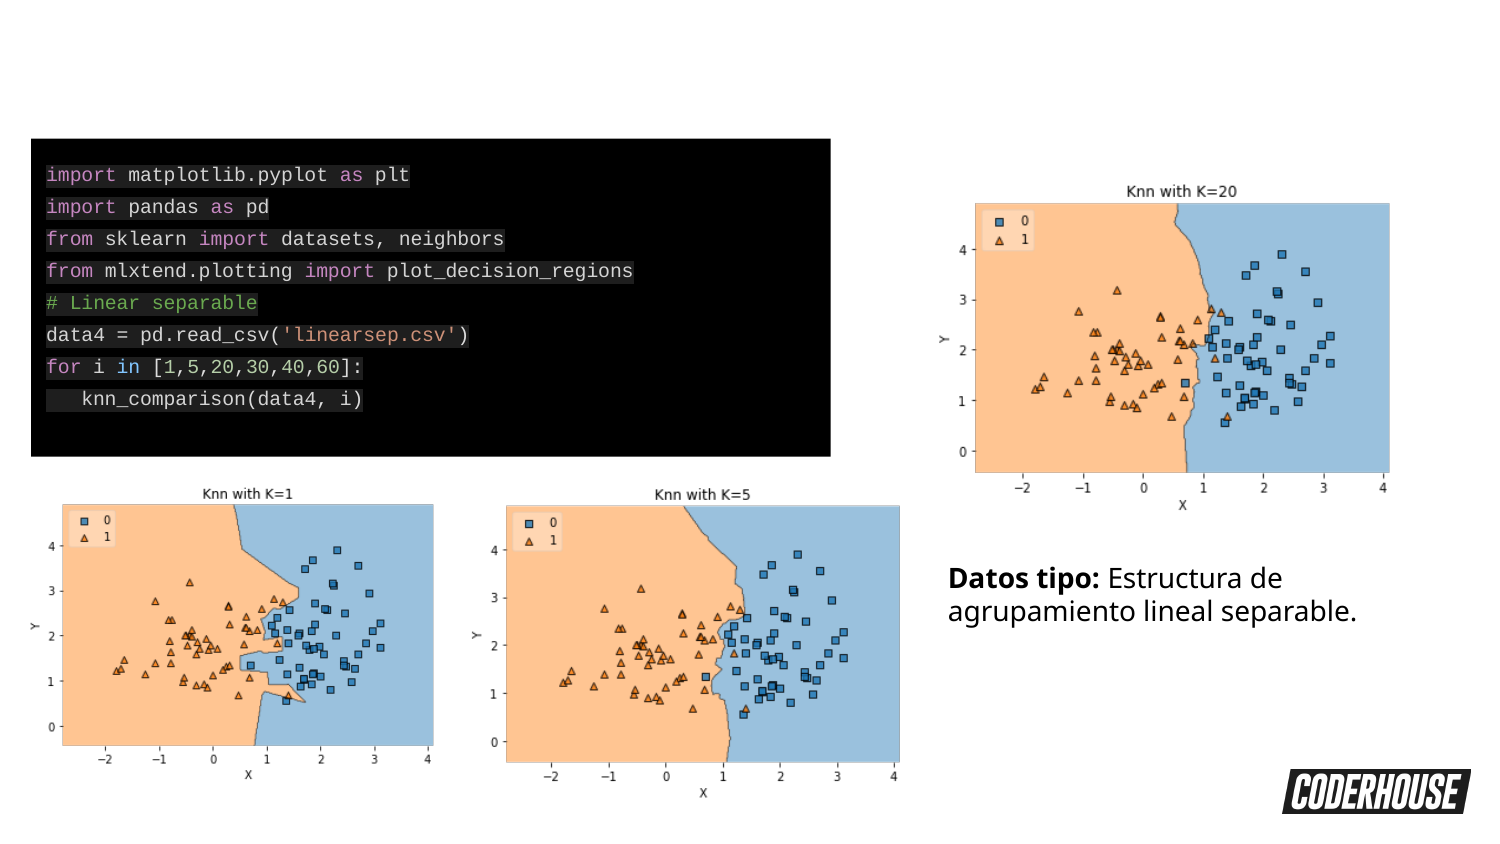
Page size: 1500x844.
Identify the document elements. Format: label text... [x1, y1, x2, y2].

text_box import matplotlib.pyplot as plt import pandas as pd from sklearn import datasets, neighbors from mlxtend.plotting import plot_decision_regions # Linear separable data4 = pd.read_csv('linearsep.csv') for i in [1,5,20,30,40,60]: knn_comparison(data4, i) [31, 138, 831, 457]
picture [24, 479, 441, 788]
picture [465, 479, 909, 808]
text_box Datos tipo: Estructura de agrupamiento lineal separable. [932, 545, 1428, 643]
picture [932, 176, 1398, 521]
picture [1281, 769, 1471, 814]
